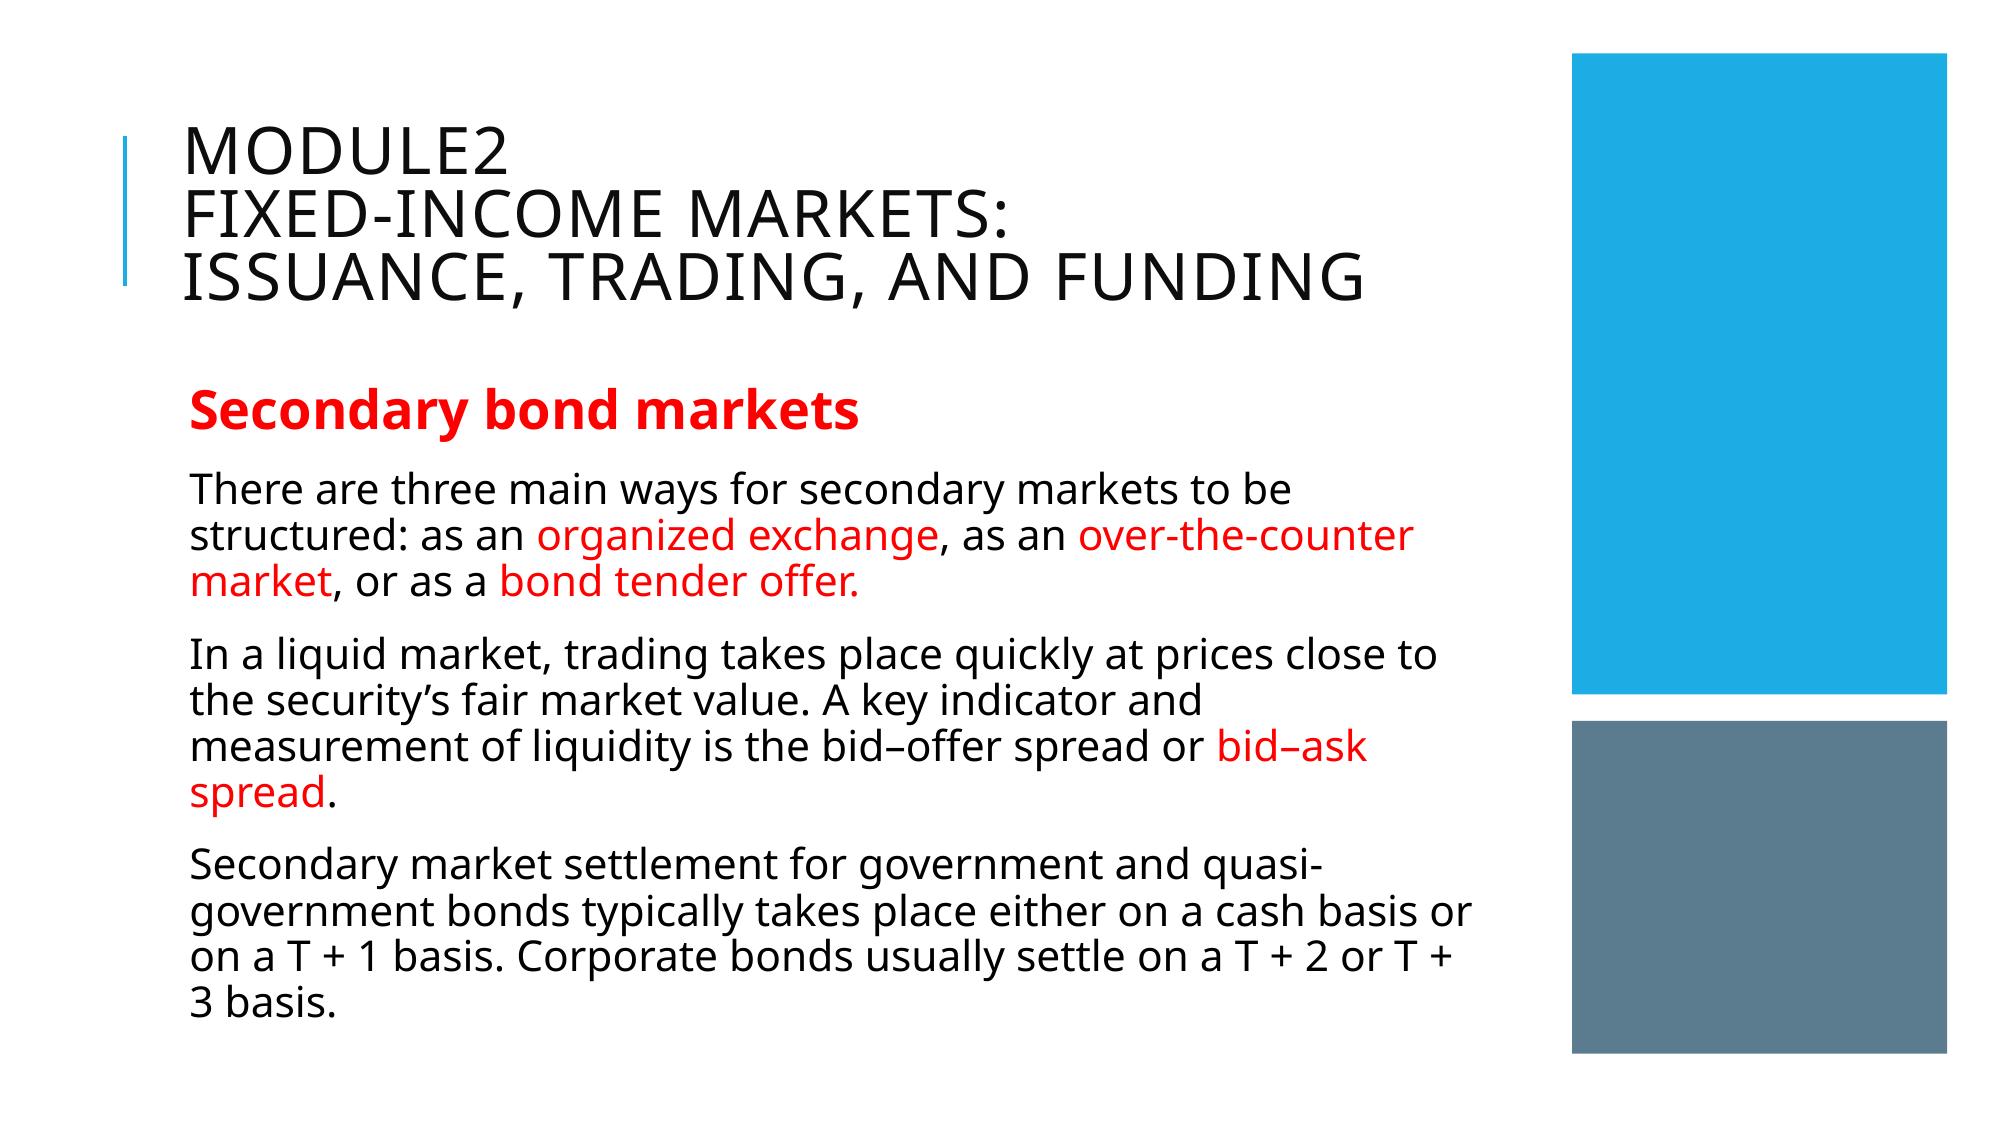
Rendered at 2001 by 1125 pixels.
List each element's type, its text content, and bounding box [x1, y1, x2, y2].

title Module2 Fixed-Income markets: issuance, trading, and funding [168, 96, 1484, 342]
list Secondary bond markets There are three main ways for secondary markets to be structured: as an organized exchange, as an over-the-counter market, or as a bond tender offer. In a liquid market, trading takes place quickly at prices close to the security’s fair market value. A key indicator and measurement of liquidity is the bid–offer spread or bid–ask spread. Secondary market settlement for government and quasi-government bonds typically takes place either on a cash basis or on a T + 1 basis. Corporate bonds usually settle on a T + 2 or T + 3 basis. [168, 375, 1484, 1035]
text_box [1571, 52, 1948, 696]
text_box [1571, 720, 1948, 1055]
